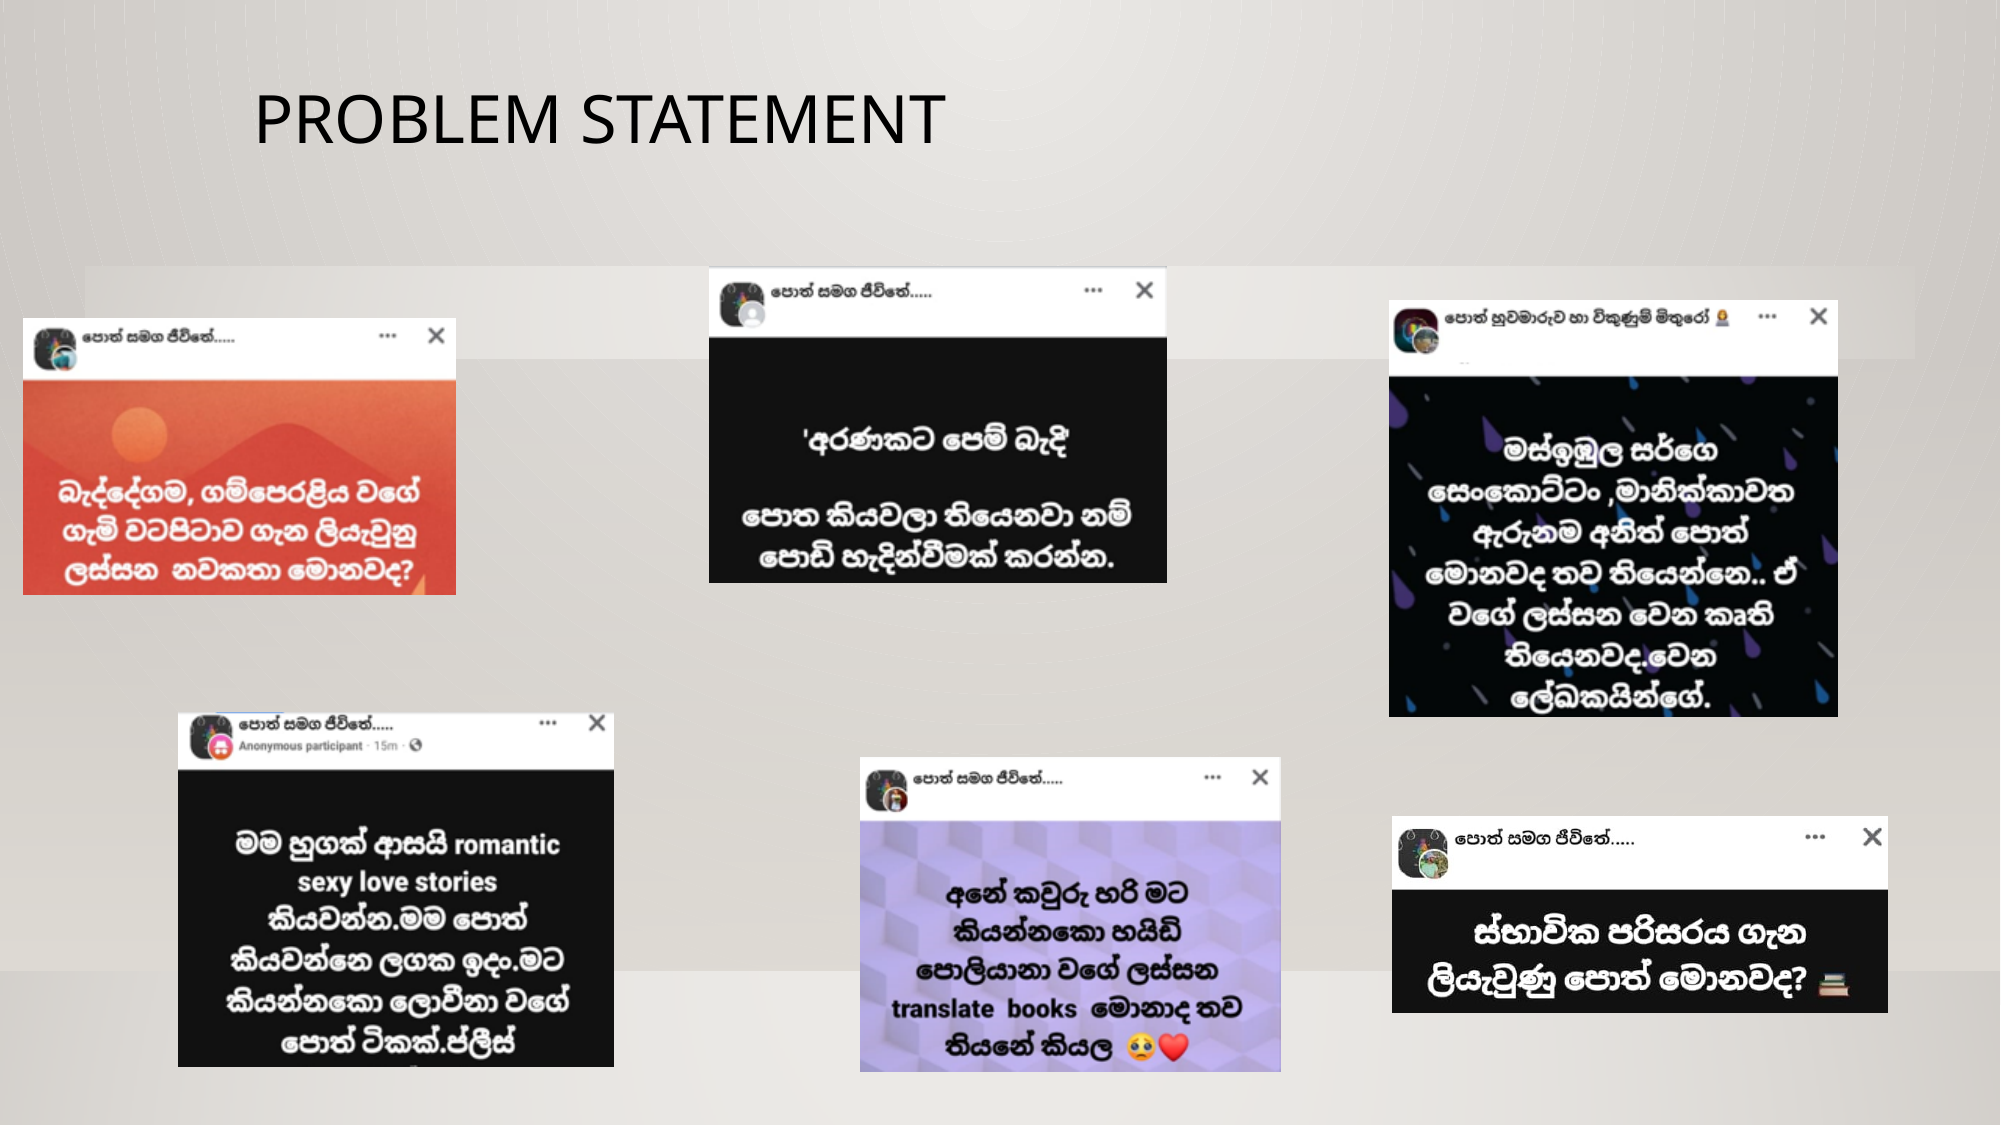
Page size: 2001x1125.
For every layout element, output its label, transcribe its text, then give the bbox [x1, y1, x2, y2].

picture [0, 711, 2000, 1125]
picture [23, 266, 1915, 717]
title Problem statement [238, 78, 1814, 251]
